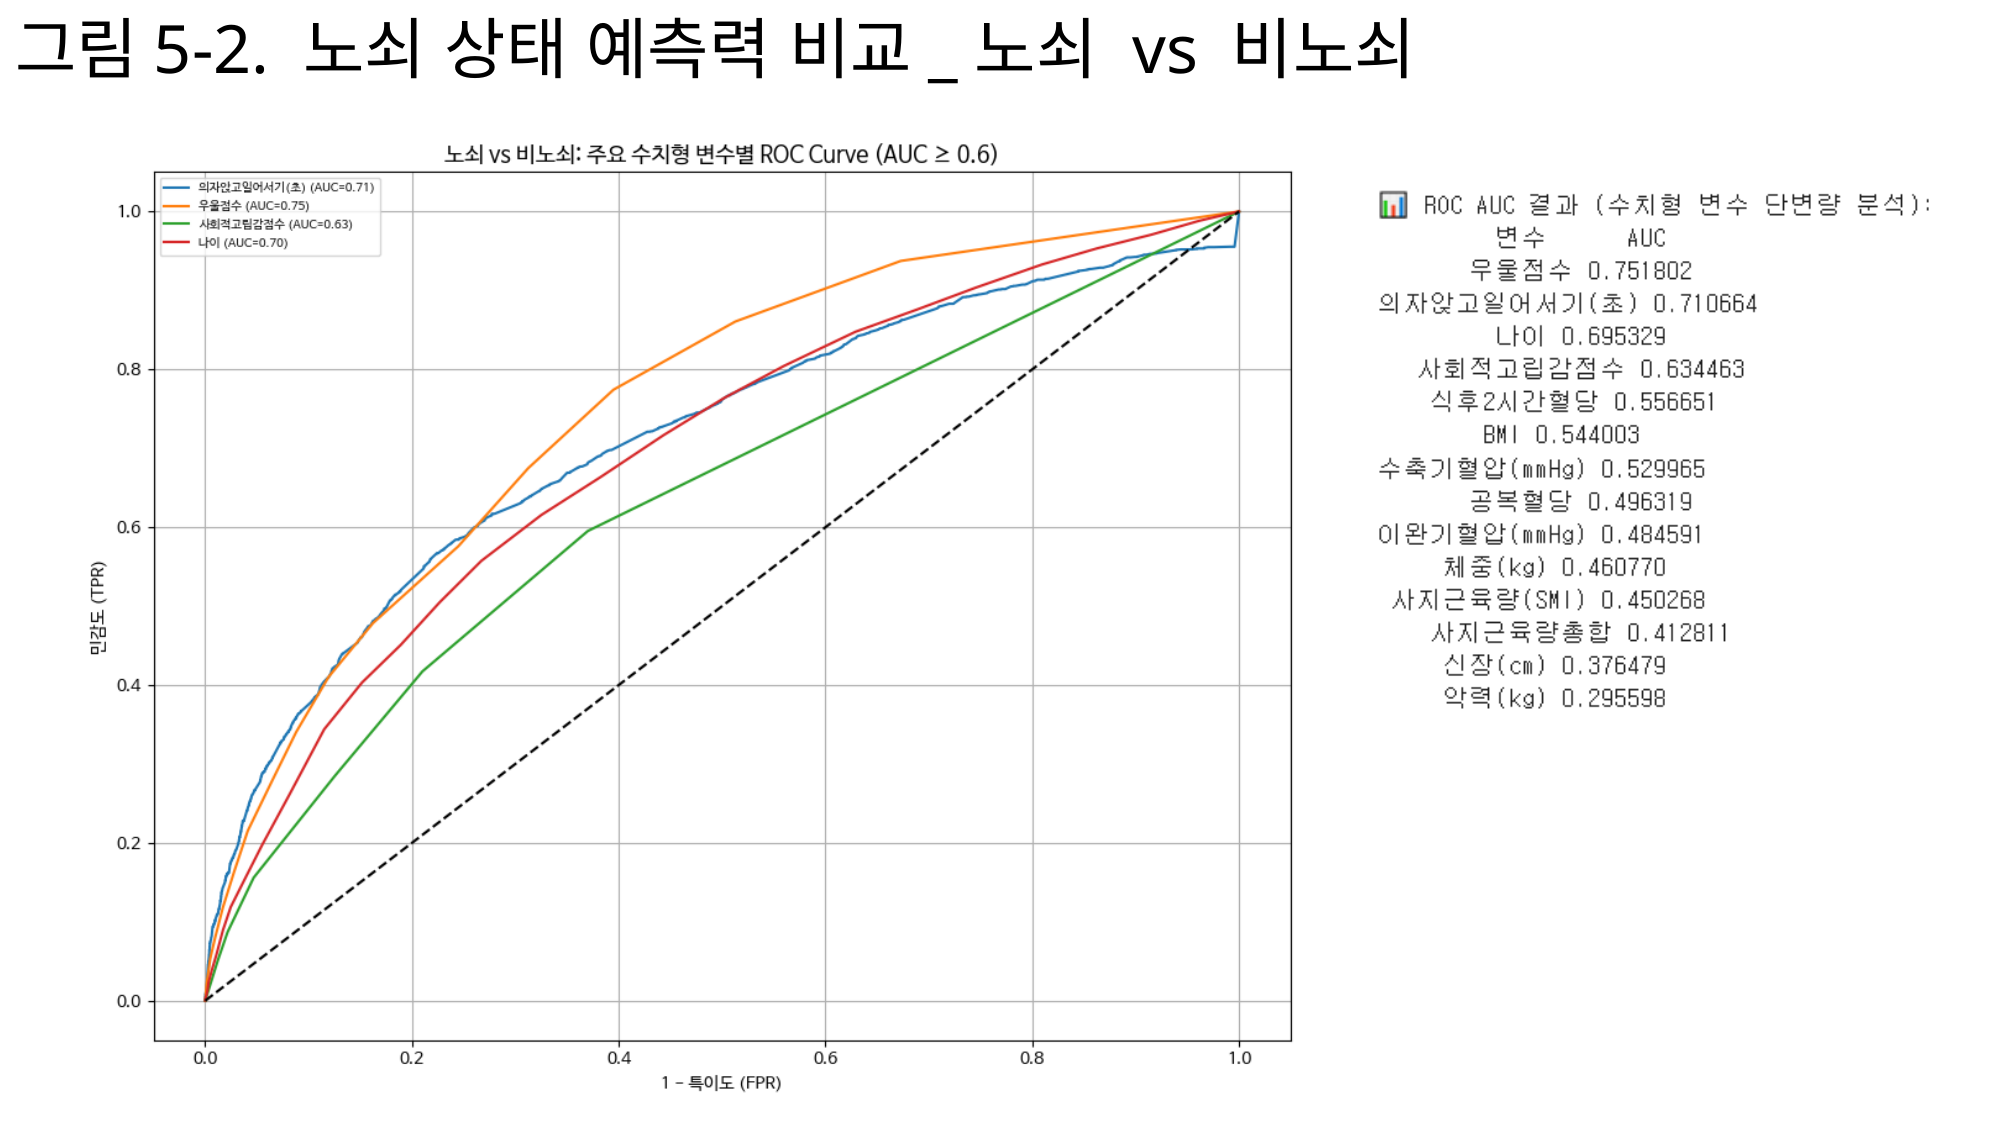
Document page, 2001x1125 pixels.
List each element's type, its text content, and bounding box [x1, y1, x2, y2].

title 그림5-2. 노쇠 상태 예측력 비교_노쇠 vs 비노쇠 [0, 0, 2000, 104]
picture [80, 130, 1302, 1107]
picture [1347, 164, 1943, 736]
